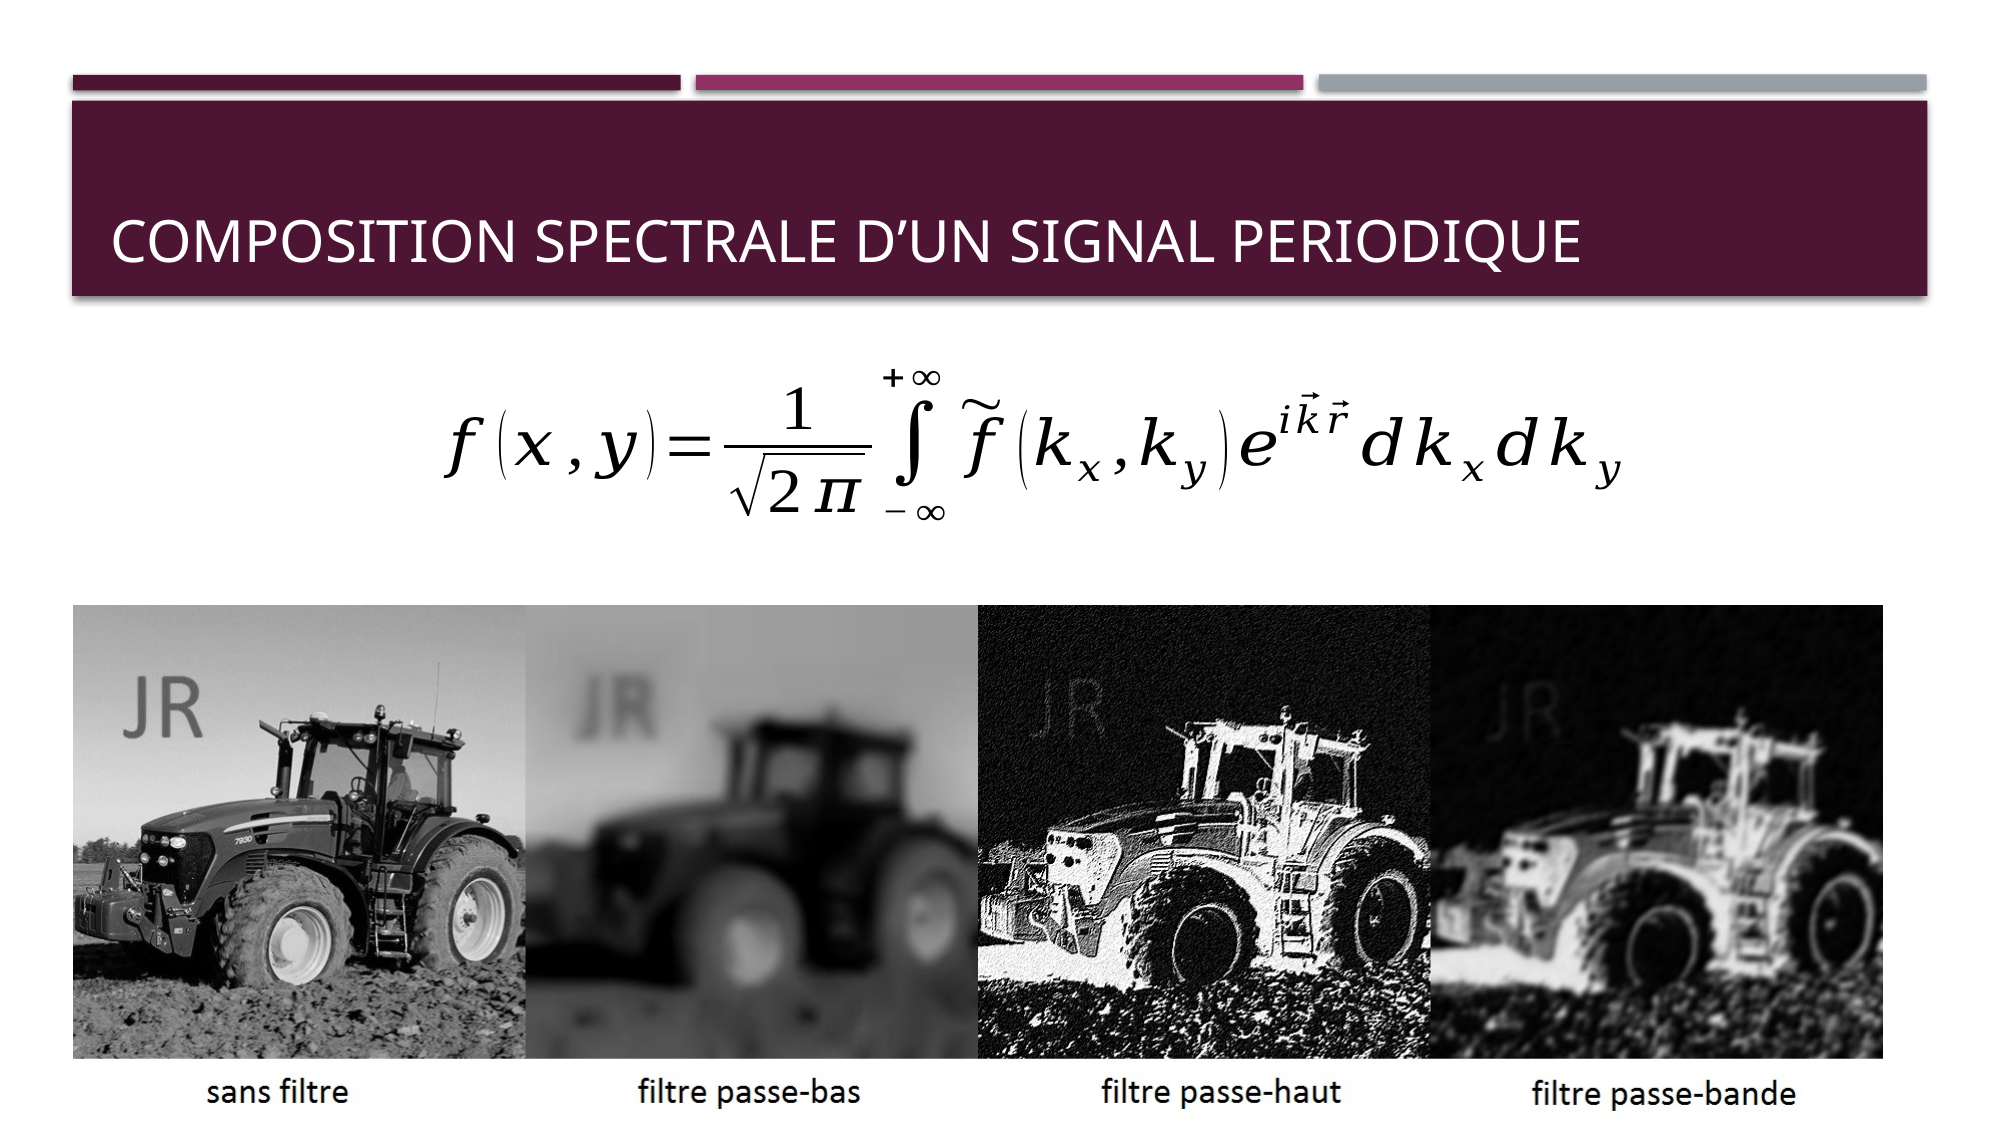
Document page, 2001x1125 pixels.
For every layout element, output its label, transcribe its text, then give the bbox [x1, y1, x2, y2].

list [72, 605, 1884, 1125]
title Composition spectrale d’un signal periodique [95, 115, 1905, 282]
